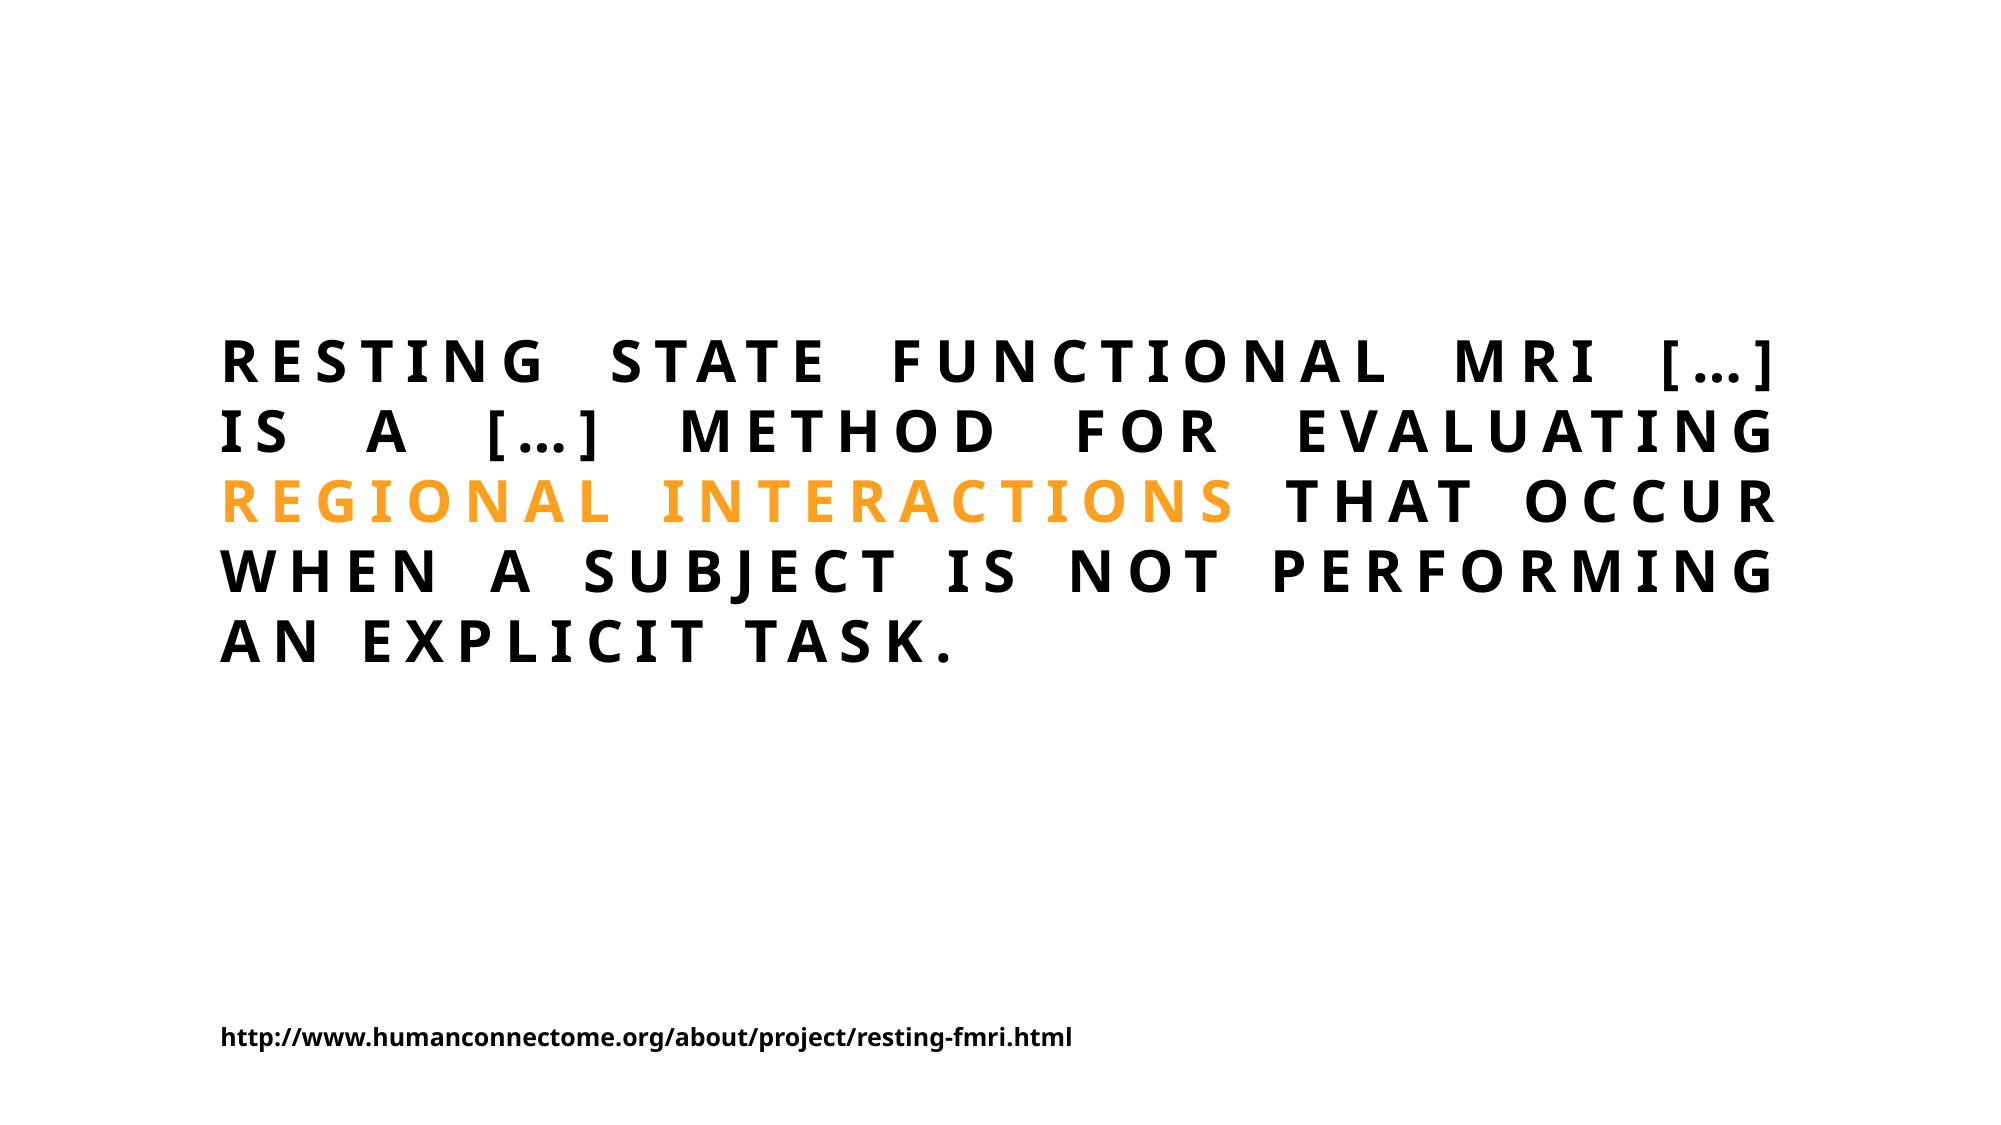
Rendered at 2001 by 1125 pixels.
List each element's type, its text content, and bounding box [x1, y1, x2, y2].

text_box http://www.humanconnectome.org/about/project/resting-fmri.html [205, 983, 1206, 1059]
text_box RESTING STATE FUNCTIONAL MRI […] IS A […] METHOD FOR EVALUATING REGIONAL INTERACTIONS THAT OCCUR WHEN A SUBJECT IS NOT PERFORMING AN EXPLICIT TASK. [205, 316, 1803, 682]
